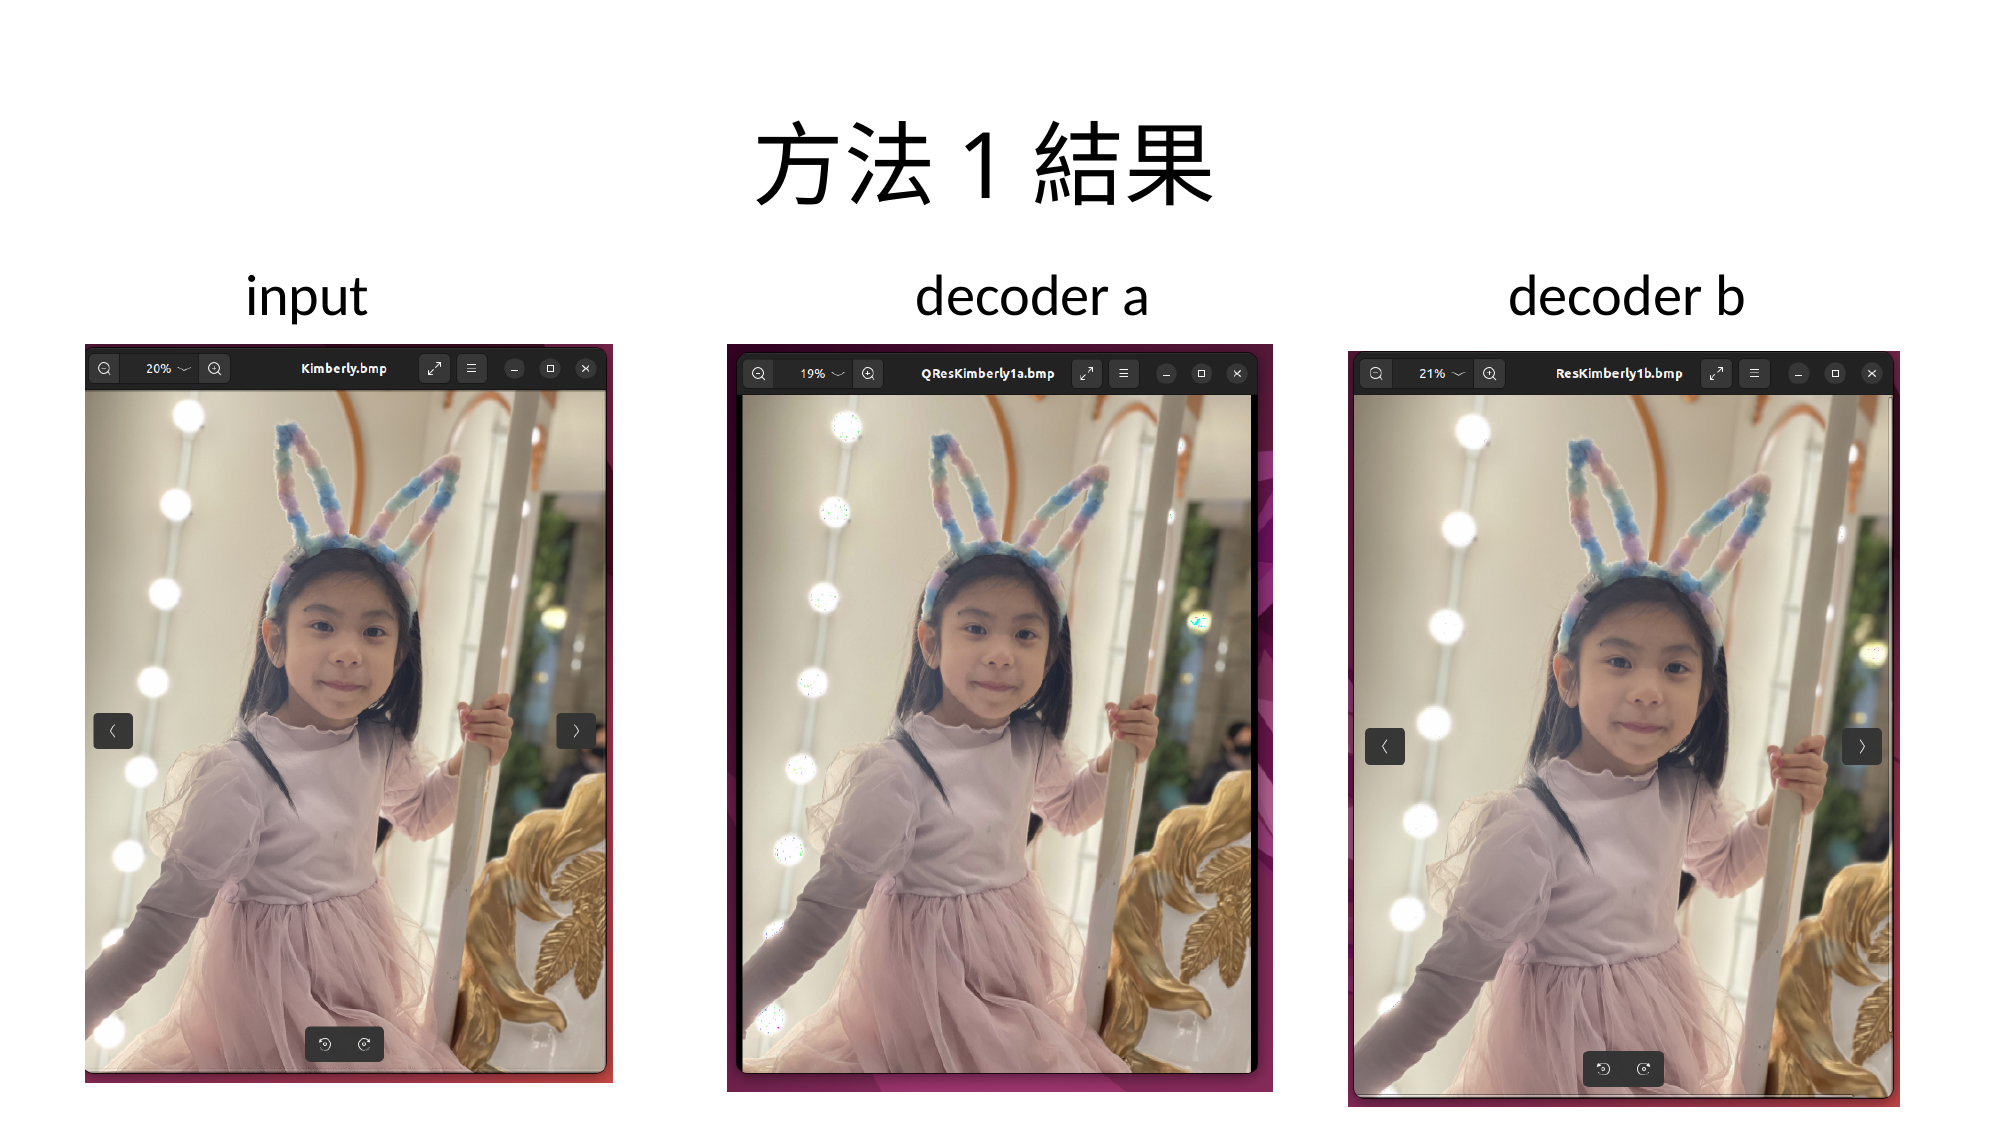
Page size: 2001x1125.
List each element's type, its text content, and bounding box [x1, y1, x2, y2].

picture [727, 344, 1273, 1092]
list input decoder a decoder b [137, 257, 1863, 972]
picture [1348, 351, 1900, 1107]
picture [85, 344, 613, 1083]
title 方法1結果 [137, 59, 1863, 257]
